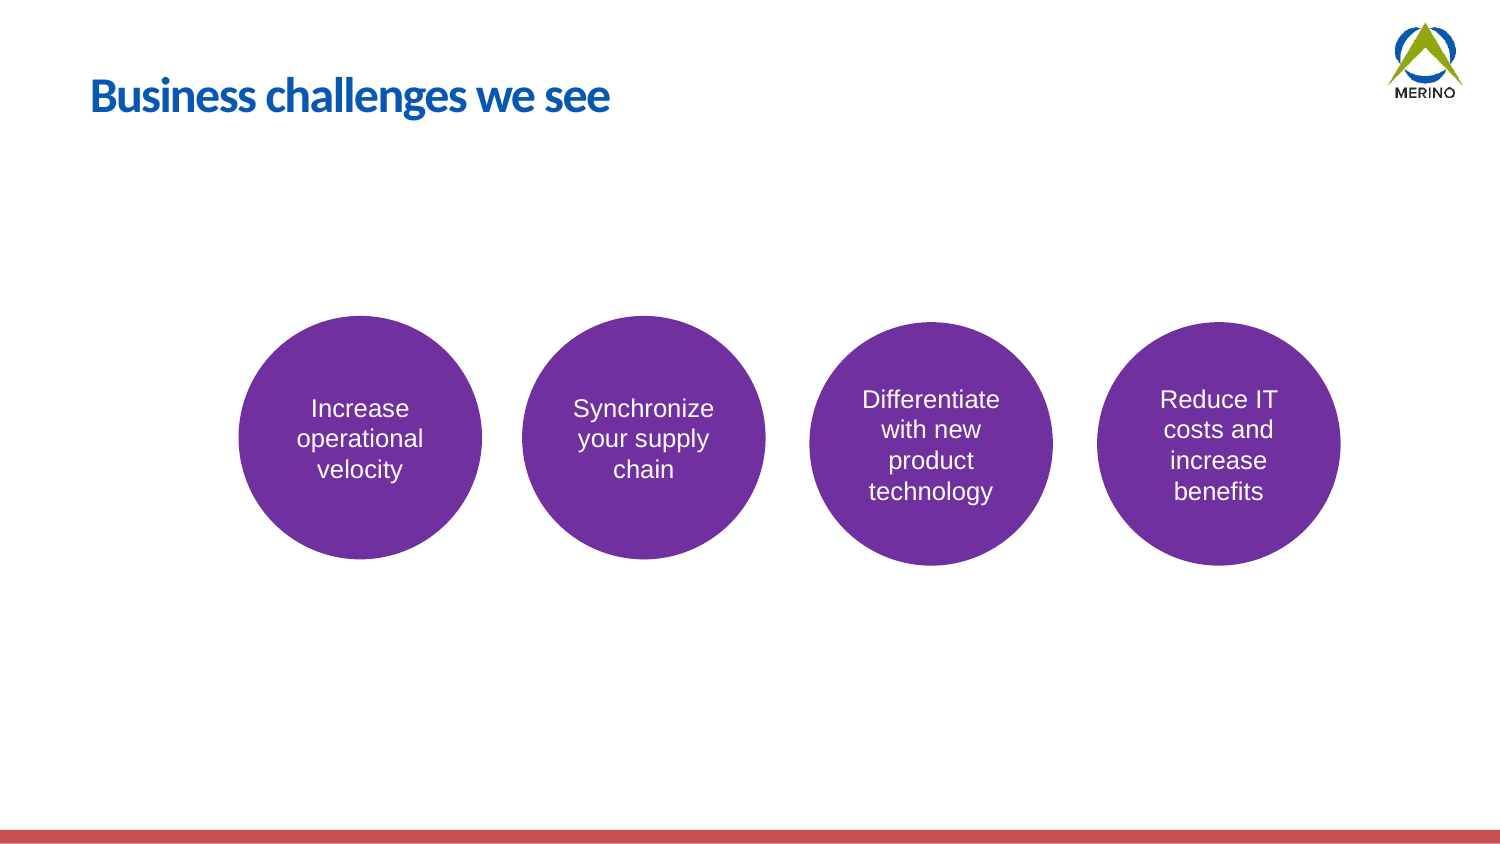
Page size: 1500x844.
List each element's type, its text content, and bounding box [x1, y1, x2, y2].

text_box Synchronize your supply chain [755, 382, 768, 493]
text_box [252, 338, 466, 552]
title Business challenges we see [75, 63, 1388, 123]
text_box Reduce IT costs and increase benefits [1095, 392, 1106, 495]
text_box Increase operational velocity [289, 313, 432, 336]
text_box Increase operational velocity [236, 387, 247, 488]
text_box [825, 346, 1038, 560]
text_box Differentiate with new product technology [1044, 392, 1055, 495]
text_box Synchronize your supply chain [570, 313, 718, 338]
text_box Differentiate with new product technology [856, 320, 1006, 345]
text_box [1111, 344, 1325, 558]
text_box Reduce IT costs and increase benefits [1330, 389, 1343, 499]
text_box Synchronize your supply chain [520, 382, 533, 493]
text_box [538, 340, 752, 554]
text_box Reduce IT costs and increase benefits [1147, 320, 1291, 343]
text_box Differentiate with new product technology [807, 391, 819, 497]
text_box Increase operational velocity [469, 378, 485, 497]
picture [1387, 22, 1463, 98]
